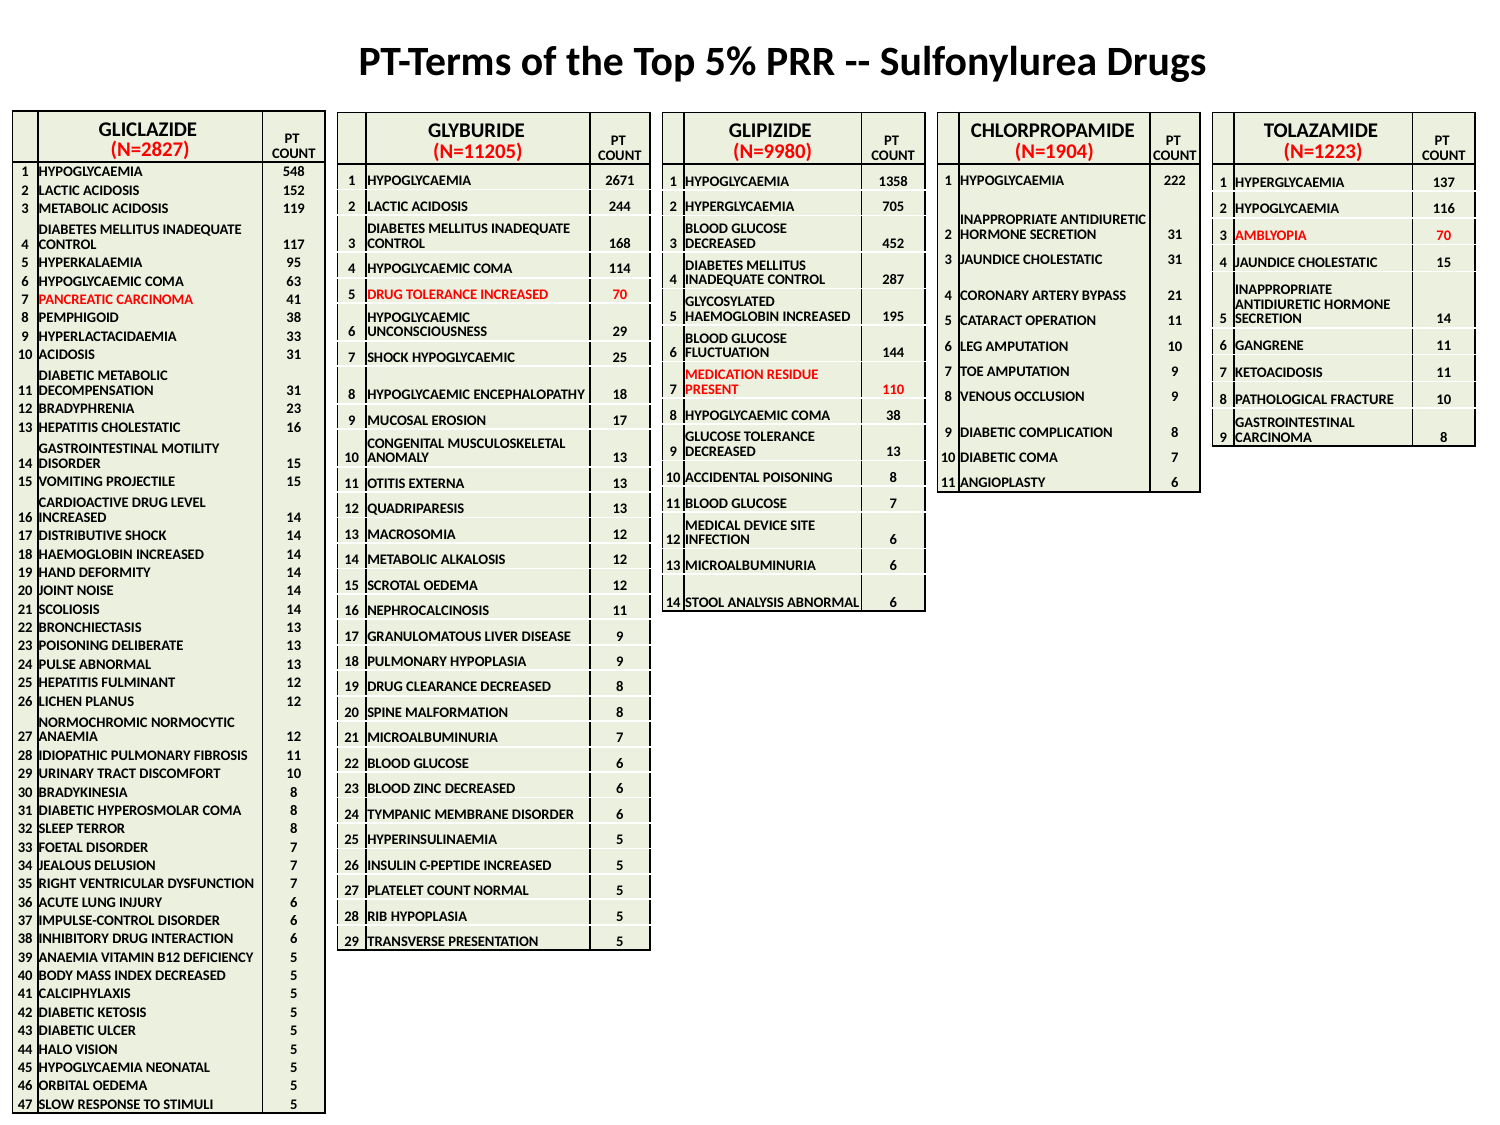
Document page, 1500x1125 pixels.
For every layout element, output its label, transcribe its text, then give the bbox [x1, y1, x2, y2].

table_cell 19 [338, 671, 365, 695]
table_cell TOE AMPUTATION [960, 355, 1149, 380]
table_cell PATHOLOGICAL FRACTURE [1235, 382, 1412, 407]
table_cell 24 [338, 798, 365, 822]
table_cell STOOL ANALYSIS ABNORMAL [685, 575, 861, 610]
table_cell VENOUS OCCLUSION [960, 380, 1149, 405]
table_cell 40 [13, 966, 37, 984]
table_header [938, 113, 958, 163]
table_cell 452 [862, 216, 924, 251]
table_cell 18 [591, 367, 649, 403]
table_cell HYPERINSULINAEMIA [367, 824, 589, 848]
table_cell 31 [1151, 243, 1199, 269]
table_cell 3 [13, 199, 37, 217]
table_cell 7 [591, 722, 649, 746]
table_cell 5 [591, 875, 649, 898]
table_cell 8 [263, 782, 324, 801]
table_cell HYPOGLYCAEMIA NEONATAL [39, 1058, 262, 1076]
table_cell 7 [338, 342, 365, 365]
table_cell HYPOGLYCAEMIA [960, 165, 1149, 189]
table_cell 9 [338, 405, 365, 428]
table_cell 144 [862, 326, 924, 361]
table_cell 37 [13, 911, 37, 929]
table_cell DIABETIC METABOLIC DECOMPENSATION [39, 363, 262, 399]
table_cell NORMOCHROMIC NORMOCYTIC ANAEMIA [39, 710, 262, 746]
table_cell LICHEN PLANUS [39, 691, 262, 710]
table_cell BLOOD ZINC DECREASED [367, 773, 589, 797]
table_cell INAPPROPRIATE ANTIDIURETIC HORMONE SECRETION [1235, 272, 1412, 327]
table_cell CARDIOACTIVE DRUG LEVEL INCREASED [39, 490, 262, 526]
table_cell 15 [13, 472, 37, 490]
table_cell METABOLIC ALKALOSIS [367, 544, 589, 568]
table_cell 152 [263, 180, 324, 199]
table_cell ANAEMIA VITAMIN B12 DEFICIENCY [39, 948, 262, 966]
table_cell 34 [13, 856, 37, 874]
table_cell 244 [591, 190, 649, 214]
table_cell ACUTE LUNG INJURY [39, 893, 262, 911]
table_cell 3 [663, 216, 683, 251]
table_cell 6 [591, 748, 649, 771]
table_cell 38 [263, 308, 324, 327]
table_cell 25 [13, 673, 37, 691]
table_cell 11 [1151, 304, 1199, 330]
table_header GLIPIZIDE (N=9980) [685, 113, 861, 163]
table_cell AMBLYOPIA [1235, 219, 1412, 244]
table_cell ACCIDENTAL POISONING [685, 461, 861, 485]
table_cell 36 [13, 893, 37, 911]
table_cell HYPOGLYCAEMIC COMA [39, 271, 262, 290]
table_cell 14 [13, 436, 37, 472]
table_cell 1 [938, 165, 958, 189]
table_cell 4 [13, 217, 37, 253]
table_cell QUADRIPARESIS [367, 493, 589, 517]
table_cell 1358 [862, 165, 924, 189]
table_cell 27 [338, 875, 365, 898]
table_cell URINARY TRACT DISCOMFORT [39, 764, 262, 782]
table_cell 2671 [591, 165, 649, 189]
table_header PT COUNT [591, 113, 649, 163]
table_cell 14 [263, 490, 324, 526]
table_cell 20 [338, 697, 365, 720]
table_cell 15 [1413, 245, 1474, 271]
table_cell BLOOD GLUCOSE FLUCTUATION [685, 326, 861, 361]
table_cell MICROALBUMINURIA [685, 549, 861, 573]
table_cell 6 [263, 929, 324, 948]
table_cell 6 [1213, 329, 1233, 354]
table_cell 4 [663, 253, 683, 288]
table_cell GLYCOSYLATED HAEMOGLOBIN INCREASED [685, 289, 861, 324]
table_cell 47 [13, 1095, 37, 1112]
table_cell IMPULSE-CONTROL DISORDER [39, 911, 262, 929]
table_cell 3 [338, 216, 365, 251]
table_cell 2 [1213, 192, 1233, 217]
table_cell 18 [13, 544, 37, 563]
table_cell 8 [591, 671, 649, 695]
table_cell 13 [263, 618, 324, 636]
table_cell 14 [263, 581, 324, 600]
table_cell 11 [1413, 355, 1474, 381]
table_cell MEDICAL DEVICE SITE INFECTION [685, 513, 861, 548]
table_cell 38 [13, 929, 37, 948]
table_cell 8 [338, 367, 365, 403]
table_cell RIGHT VENTRICULAR DYSFUNCTION [39, 874, 262, 893]
table_cell 29 [591, 304, 649, 340]
table_cell 12 [591, 544, 649, 568]
table_cell DIABETES MELLITUS INADEQUATE CONTROL [367, 216, 589, 251]
table_cell HEPATITIS CHOLESTATIC [39, 418, 262, 436]
table_cell 33 [13, 838, 37, 856]
table_cell DIABETES MELLITUS INADEQUATE CONTROL [685, 253, 861, 288]
table_cell 3 [1213, 219, 1233, 244]
table_header [13, 112, 37, 161]
table_cell DIABETIC COMA [960, 441, 1149, 466]
table_cell 1 [13, 163, 37, 180]
table_header [1213, 113, 1233, 163]
table_cell MUCOSAL EROSION [367, 405, 589, 428]
table_cell GLUCOSE TOLERANCE DECREASED [685, 425, 861, 460]
table_cell METABOLIC ACIDOSIS [39, 199, 262, 217]
table_cell 10 [938, 441, 958, 466]
table_cell PANCREATIC CARCINOMA [39, 290, 262, 308]
table_cell TYMPANIC MEMBRANE DISORDER [367, 798, 589, 822]
table_cell HYPOGLYCAEMIC UNCONSCIOUSNESS [367, 304, 589, 340]
table_cell HAEMOGLOBIN INCREASED [39, 544, 262, 563]
table_cell JOINT NOISE [39, 581, 262, 600]
table_cell 41 [263, 290, 324, 308]
table_cell 9 [1213, 409, 1233, 445]
table_cell 6 [938, 330, 958, 355]
table_cell 17 [591, 405, 649, 428]
table_cell 10 [338, 430, 365, 466]
text_box PT-Terms of the Top 5% PRR -- Sulfonylurea Drugs [343, 26, 1223, 92]
table_cell 70 [1413, 219, 1474, 244]
table_cell PEMPHIGOID [39, 308, 262, 327]
table_cell HYPOGLYCAEMIA [39, 163, 262, 180]
table_cell 5 [263, 1058, 324, 1076]
table_cell CALCIPHYLAXIS [39, 984, 262, 1003]
table_cell 16 [338, 595, 365, 618]
table_cell 1 [663, 165, 683, 189]
table_cell LACTIC ACIDOSIS [39, 180, 262, 199]
table_cell 9 [663, 425, 683, 460]
table_cell 15 [263, 436, 324, 472]
table_cell NEPHROCALCINOSIS [367, 595, 589, 618]
table_cell 7 [862, 487, 924, 511]
table_cell 8 [1151, 405, 1199, 441]
table_cell SCROTAL OEDEMA [367, 569, 589, 593]
table_cell 2 [338, 190, 365, 214]
table_cell 6 [862, 549, 924, 573]
table_cell 6 [663, 326, 683, 361]
table_header CHLORPROPAMIDE (N=1904) [960, 113, 1149, 163]
table_cell 7 [13, 290, 37, 308]
table_cell 24 [13, 655, 37, 673]
table_cell 13 [591, 493, 649, 517]
table_cell 13 [13, 418, 37, 436]
table_cell MACROSOMIA [367, 518, 589, 542]
table_cell 18 [338, 646, 365, 669]
table_cell PULSE ABNORMAL [39, 655, 262, 673]
table_cell 23 [338, 773, 365, 797]
table_cell SLEEP TERROR [39, 819, 262, 838]
table_cell INHIBITORY DRUG INTERACTION [39, 929, 262, 948]
table_cell GANGRENE [1235, 329, 1412, 354]
table_cell 63 [263, 271, 324, 290]
table_cell OTITIS EXTERNA [367, 468, 589, 491]
table_cell HYPOGLYCAEMIA [1235, 192, 1412, 217]
table_cell IDIOPATHIC PULMONARY FIBROSIS [39, 746, 262, 764]
table_header PT COUNT [862, 113, 924, 163]
table_cell 14 [338, 544, 365, 568]
table_header GLYBURIDE (N=11205) [367, 113, 589, 163]
table_header PT COUNT [263, 112, 324, 161]
table_cell 110 [862, 362, 924, 397]
table_cell 2 [663, 191, 683, 215]
table_cell JAUNDICE CHOLESTATIC [1235, 245, 1412, 271]
table_cell 19 [13, 563, 37, 581]
table_cell 7 [263, 838, 324, 856]
table_cell 13 [862, 425, 924, 460]
table_cell 8 [938, 380, 958, 405]
table_cell 5 [591, 926, 649, 949]
table_cell DIABETES MELLITUS INADEQUATE CONTROL [39, 217, 262, 253]
table_cell 10 [1151, 330, 1199, 355]
table_cell 705 [862, 191, 924, 215]
table_cell 8 [663, 399, 683, 423]
table_cell 10 [13, 345, 37, 363]
table_cell 7 [1151, 441, 1199, 466]
table_cell 41 [13, 984, 37, 1003]
table_cell 46 [13, 1076, 37, 1095]
table_cell 6 [263, 911, 324, 929]
table_cell 11 [663, 487, 683, 511]
table_cell 12 [338, 493, 365, 517]
table_cell 7 [263, 874, 324, 893]
table_cell 5 [263, 1095, 324, 1112]
table_cell 1 [338, 165, 365, 189]
table_cell TRANSVERSE PRESENTATION [367, 926, 589, 949]
table_cell HYPERGLYCAEMIA [1235, 165, 1412, 190]
table_cell 4 [338, 253, 365, 277]
table_header PT COUNT [1413, 113, 1474, 163]
table_cell 30 [13, 782, 37, 801]
table_cell DISTRIBUTIVE SHOCK [39, 526, 262, 544]
table_cell 13 [338, 518, 365, 542]
table_cell 21 [1151, 269, 1199, 304]
table_cell 137 [1413, 165, 1474, 190]
table_cell 5 [263, 1021, 324, 1040]
table_cell BODY MASS INDEX DECREASED [39, 966, 262, 984]
table_cell ANGIOPLASTY [960, 466, 1149, 491]
table_cell 27 [13, 710, 37, 746]
table_cell 12 [263, 691, 324, 710]
table_cell 9 [13, 327, 37, 345]
table_cell 28 [13, 746, 37, 764]
table_cell DIABETIC KETOSIS [39, 1003, 262, 1021]
table_cell 14 [263, 600, 324, 618]
table_cell FOETAL DISORDER [39, 838, 262, 856]
table_cell 5 [591, 900, 649, 924]
table_cell 13 [591, 430, 649, 466]
table_cell 116 [1413, 192, 1474, 217]
table_cell 5 [591, 824, 649, 848]
table_cell 14 [663, 575, 683, 610]
table_cell 5 [263, 1040, 324, 1058]
table_cell 6 [13, 271, 37, 290]
table_cell 5 [263, 1076, 324, 1095]
table_cell 16 [13, 490, 37, 526]
table_cell JAUNDICE CHOLESTATIC [960, 243, 1149, 269]
table_header TOLAZAMIDE (N=1223) [1235, 113, 1412, 163]
table_cell 11 [13, 363, 37, 399]
table_cell INAPPROPRIATE ANTIDIURETIC HORMONE SECRETION [960, 189, 1149, 243]
table_cell VOMITING PROJECTILE [39, 472, 262, 490]
table_cell 16 [263, 418, 324, 436]
table_cell 119 [263, 199, 324, 217]
table_header [338, 113, 365, 163]
table_cell 28 [338, 900, 365, 924]
table_cell 14 [263, 563, 324, 581]
table_cell 15 [338, 569, 365, 593]
table_cell 38 [862, 399, 924, 423]
table_cell 25 [591, 342, 649, 365]
table_cell 23 [263, 399, 324, 418]
table_cell HYPERGLYCAEMIA [685, 191, 861, 215]
table_cell HYPOGLYCAEMIA [685, 165, 861, 189]
table_cell 6 [263, 893, 324, 911]
table_cell CORONARY ARTERY BYPASS [960, 269, 1149, 304]
table_cell KETOACIDOSIS [1235, 355, 1412, 381]
table_cell 11 [263, 746, 324, 764]
table_cell 6 [591, 798, 649, 822]
table_cell 4 [1213, 245, 1233, 271]
table_cell HYPOGLYCAEMIA [367, 165, 589, 189]
table_cell LEG AMPUTATION [960, 330, 1149, 355]
table_cell 20 [13, 581, 37, 600]
table_cell 14 [1413, 272, 1474, 327]
table_cell 43 [13, 1021, 37, 1040]
table_cell 12 [591, 569, 649, 593]
table_cell 117 [263, 217, 324, 253]
table_cell 5 [338, 279, 365, 302]
table_cell DIABETIC HYPEROSMOLAR COMA [39, 801, 262, 819]
table_cell 12 [263, 710, 324, 746]
table_cell GASTROINTESTINAL MOTILITY DISORDER [39, 436, 262, 472]
table_cell GRANULOMATOUS LIVER DISEASE [367, 620, 589, 644]
table_cell 33 [263, 327, 324, 345]
table_cell 5 [263, 966, 324, 984]
table_cell 25 [338, 824, 365, 848]
table_cell 14 [263, 526, 324, 544]
table_cell 29 [338, 926, 365, 949]
table_cell 32 [13, 819, 37, 838]
table_cell 5 [938, 304, 958, 330]
table_cell 70 [591, 279, 649, 302]
table_cell 31 [1151, 189, 1199, 243]
table_cell 6 [591, 773, 649, 797]
table_cell 13 [263, 655, 324, 673]
table_cell 7 [263, 856, 324, 874]
table_cell 10 [1413, 382, 1474, 407]
table_cell 6 [338, 304, 365, 340]
table_cell HYPOGLYCAEMIC COMA [685, 399, 861, 423]
table_cell 31 [263, 363, 324, 399]
table_cell 9 [591, 646, 649, 669]
table_header [663, 113, 683, 163]
table_cell 8 [591, 697, 649, 720]
table_cell DRUG CLEARANCE DECREASED [367, 671, 589, 695]
table_cell POISONING DELIBERATE [39, 636, 262, 655]
table_cell SHOCK HYPOGLYCAEMIC [367, 342, 589, 365]
table_header PT COUNT [1151, 113, 1199, 163]
table_cell 31 [13, 801, 37, 819]
table_cell 29 [13, 764, 37, 782]
table_cell 8 [263, 801, 324, 819]
table_cell 8 [13, 308, 37, 327]
table_cell 39 [13, 948, 37, 966]
table_cell 9 [938, 405, 958, 441]
table_cell 12 [663, 513, 683, 548]
table_cell MICROALBUMINURIA [367, 722, 589, 746]
table_cell 17 [338, 620, 365, 644]
table_cell 12 [591, 518, 649, 542]
table_cell RIB HYPOPLASIA [367, 900, 589, 924]
table_cell PULMONARY HYPOPLASIA [367, 646, 589, 669]
table_cell GASTROINTESTINAL CARCINOMA [1235, 409, 1412, 445]
table_cell 5 [263, 1003, 324, 1021]
table_cell 9 [1151, 355, 1199, 380]
table_cell HYPERKALAEMIA [39, 253, 262, 271]
table_cell PLATELET COUNT NORMAL [367, 875, 589, 898]
table_cell 11 [938, 466, 958, 491]
table_cell 7 [938, 355, 958, 380]
table_cell 168 [591, 216, 649, 251]
table_cell HALO VISION [39, 1040, 262, 1058]
table_cell HYPOGLYCAEMIC COMA [367, 253, 589, 277]
table_header GLICLAZIDE (N=2827) [39, 112, 262, 161]
table_cell 4 [938, 269, 958, 304]
table_cell 548 [263, 163, 324, 180]
table_cell 21 [338, 722, 365, 746]
table_cell CONGENITAL MUSCULOSKELETAL ANOMALY [367, 430, 589, 466]
table_cell DIABETIC ULCER [39, 1021, 262, 1040]
table_cell 11 [1413, 329, 1474, 354]
table_cell 21 [13, 600, 37, 618]
table_cell 6 [862, 513, 924, 548]
table_cell DRUG TOLERANCE INCREASED [367, 279, 589, 302]
table_cell 44 [13, 1040, 37, 1058]
table_cell 8 [1213, 382, 1233, 407]
table_cell 5 [591, 849, 649, 873]
table_cell 11 [591, 595, 649, 618]
table_cell 22 [13, 618, 37, 636]
table_cell 8 [862, 461, 924, 485]
table_cell 26 [338, 849, 365, 873]
table_cell 26 [13, 691, 37, 710]
table_cell BLOOD GLUCOSE [685, 487, 861, 511]
table_cell 114 [591, 253, 649, 277]
table_cell 5 [263, 984, 324, 1003]
table_cell 8 [263, 819, 324, 838]
table_cell 11 [338, 468, 365, 491]
table_cell SCOLIOSIS [39, 600, 262, 618]
table_cell SPINE MALFORMATION [367, 697, 589, 720]
table_cell 5 [13, 253, 37, 271]
table_cell 45 [13, 1058, 37, 1076]
table_cell 31 [263, 345, 324, 363]
table_cell CATARACT OPERATION [960, 304, 1149, 330]
table_cell ACIDOSIS [39, 345, 262, 363]
table_cell 17 [13, 526, 37, 544]
table_cell 9 [1151, 380, 1199, 405]
table_cell 7 [663, 362, 683, 397]
table_cell 8 [1413, 409, 1474, 445]
table_cell 222 [1151, 165, 1199, 189]
table_cell 7 [1213, 355, 1233, 381]
table_cell 13 [263, 636, 324, 655]
table_cell 42 [13, 1003, 37, 1021]
table_cell HEPATITIS FULMINANT [39, 673, 262, 691]
table_cell 1 [1213, 165, 1233, 190]
table_cell HAND DEFORMITY [39, 563, 262, 581]
table_cell HYPERLACTACIDAEMIA [39, 327, 262, 345]
table_cell 10 [663, 461, 683, 485]
table_cell 287 [862, 253, 924, 288]
table_cell BRADYKINESIA [39, 782, 262, 801]
table_cell 10 [263, 764, 324, 782]
table_cell 6 [1151, 466, 1199, 491]
table_cell 5 [663, 289, 683, 324]
table_cell 5 [263, 948, 324, 966]
table_cell 35 [13, 874, 37, 893]
table_cell MEDICATION RESIDUE PRESENT [685, 362, 861, 397]
table_cell 195 [862, 289, 924, 324]
table_cell 12 [263, 673, 324, 691]
table_cell 13 [663, 549, 683, 573]
table_cell 2 [13, 180, 37, 199]
table_cell 15 [263, 472, 324, 490]
table_cell BRONCHIECTASIS [39, 618, 262, 636]
table_cell BRADYPHRENIA [39, 399, 262, 418]
table_cell INSULIN C-PEPTIDE INCREASED [367, 849, 589, 873]
table_cell ORBITAL OEDEMA [39, 1076, 262, 1095]
table_cell 14 [263, 544, 324, 563]
table_cell SLOW RESPONSE TO STIMULI [39, 1095, 262, 1112]
table_cell HYPOGLYCAEMIC ENCEPHALOPATHY [367, 367, 589, 403]
table_cell 9 [591, 620, 649, 644]
table_cell LACTIC ACIDOSIS [367, 190, 589, 214]
table_cell DIABETIC COMPLICATION [960, 405, 1149, 441]
table_cell JEALOUS DELUSION [39, 856, 262, 874]
table_cell 3 [938, 243, 958, 269]
table_cell 6 [862, 575, 924, 610]
table_cell BLOOD GLUCOSE DECREASED [685, 216, 861, 251]
table_cell 22 [338, 748, 365, 771]
table_cell 13 [591, 468, 649, 491]
table_cell BLOOD GLUCOSE [367, 748, 589, 771]
table_cell 12 [13, 399, 37, 418]
table_cell 5 [1213, 272, 1233, 327]
table_cell 2 [938, 189, 958, 243]
table_cell 95 [263, 253, 324, 271]
table_cell 23 [13, 636, 37, 655]
